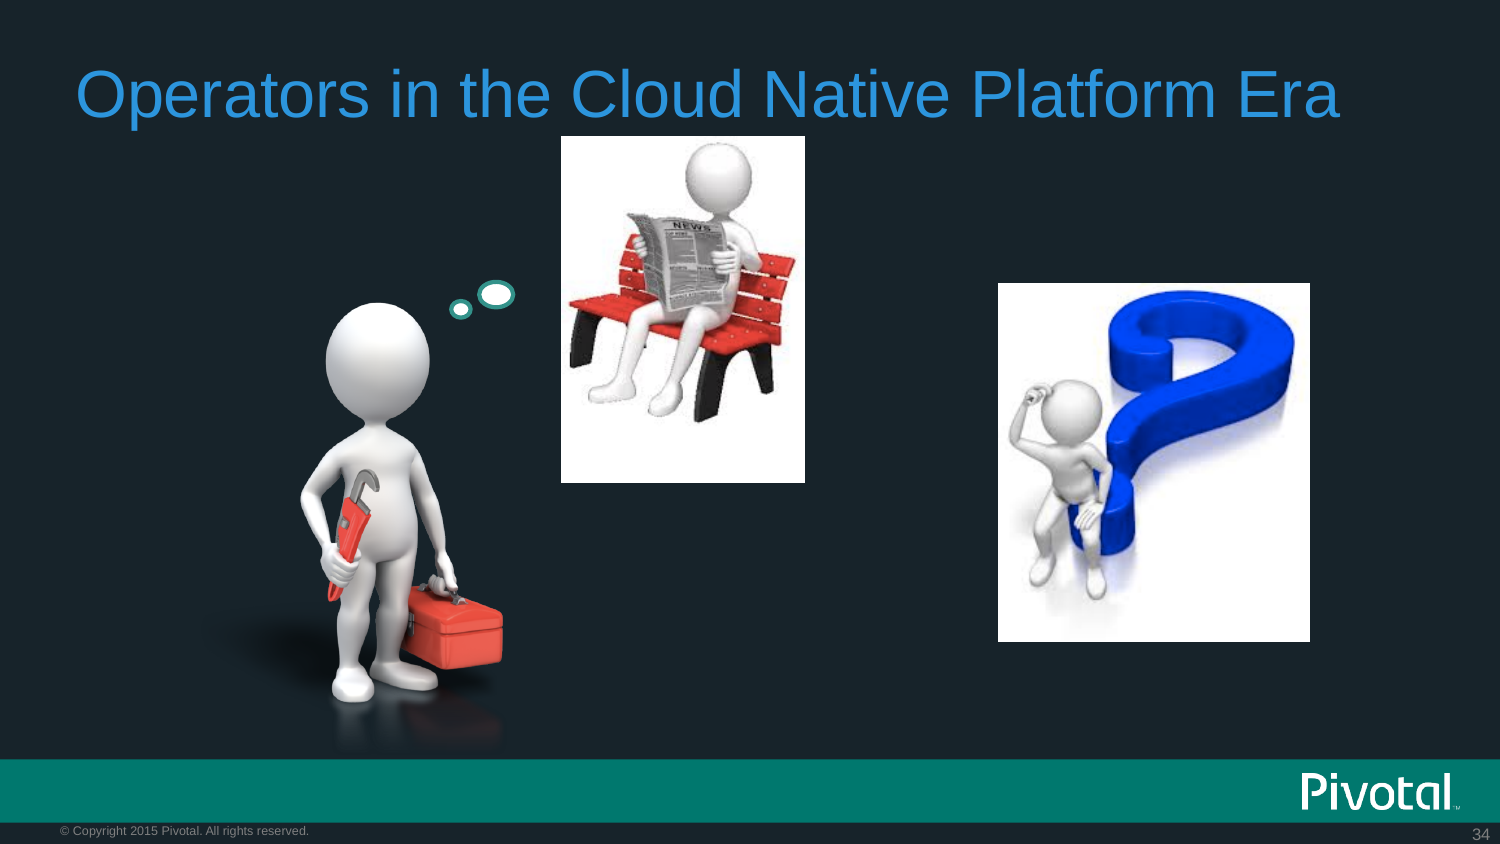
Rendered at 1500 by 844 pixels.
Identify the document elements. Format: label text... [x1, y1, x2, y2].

title Operators in the Cloud Native Platform Era [60, 42, 1440, 119]
picture [560, 136, 805, 483]
picture [998, 283, 1310, 643]
picture [191, 289, 542, 755]
text_box [482, 281, 510, 287]
picture [1302, 773, 1460, 810]
